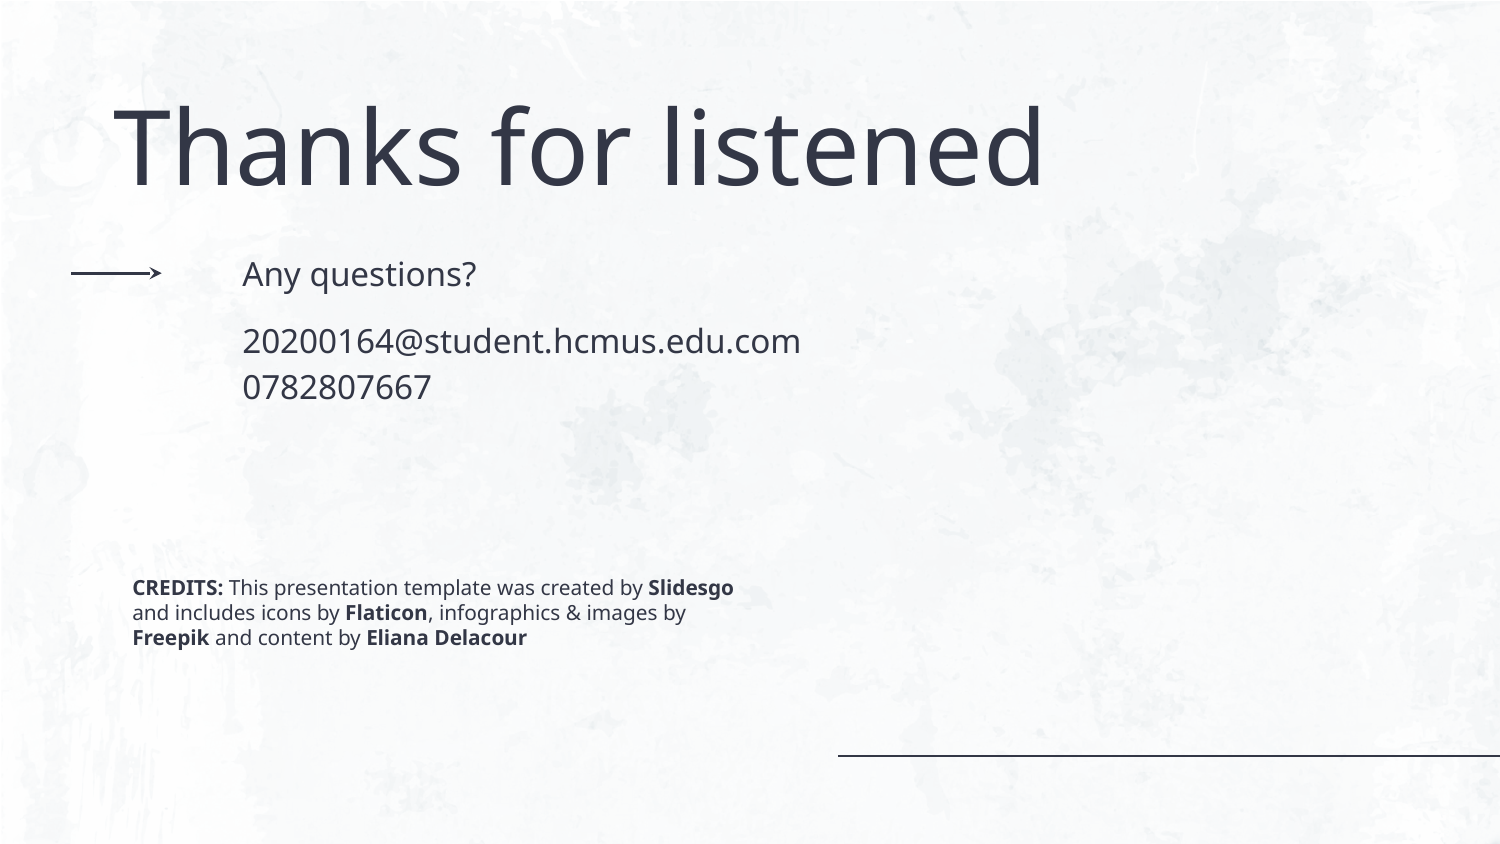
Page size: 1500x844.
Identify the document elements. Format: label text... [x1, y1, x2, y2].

picture [2, 2, 1500, 844]
subtitle Any questions? 20200164@student.hcmus.edu.com 0782807667 [227, 232, 847, 461]
title Thanks for listened [98, 47, 1291, 222]
